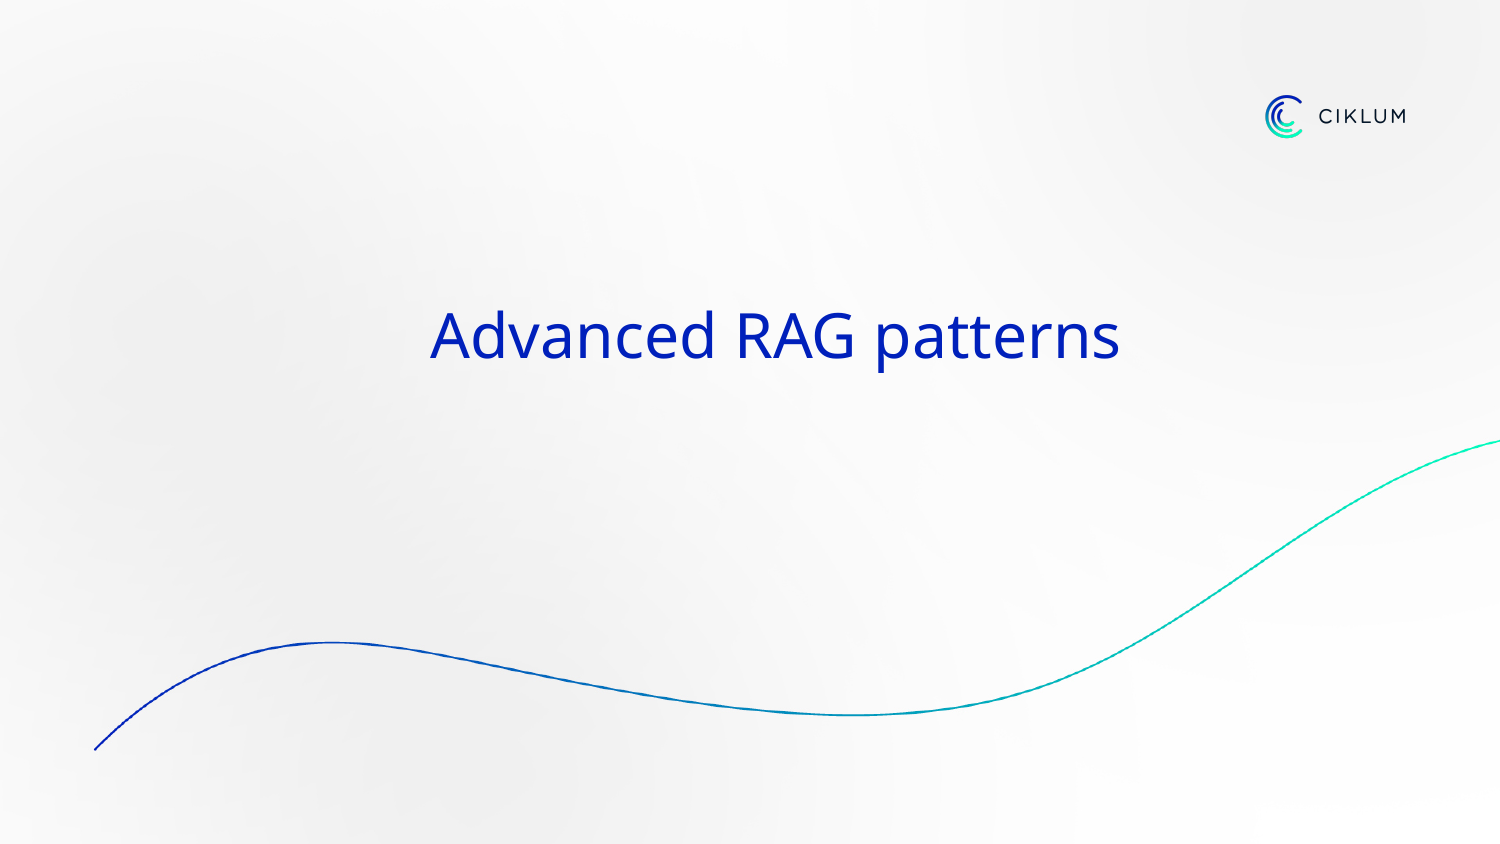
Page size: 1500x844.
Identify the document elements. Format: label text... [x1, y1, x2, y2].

picture [0, 0, 1500, 844]
title Advanced RAG patterns [308, 281, 1246, 544]
